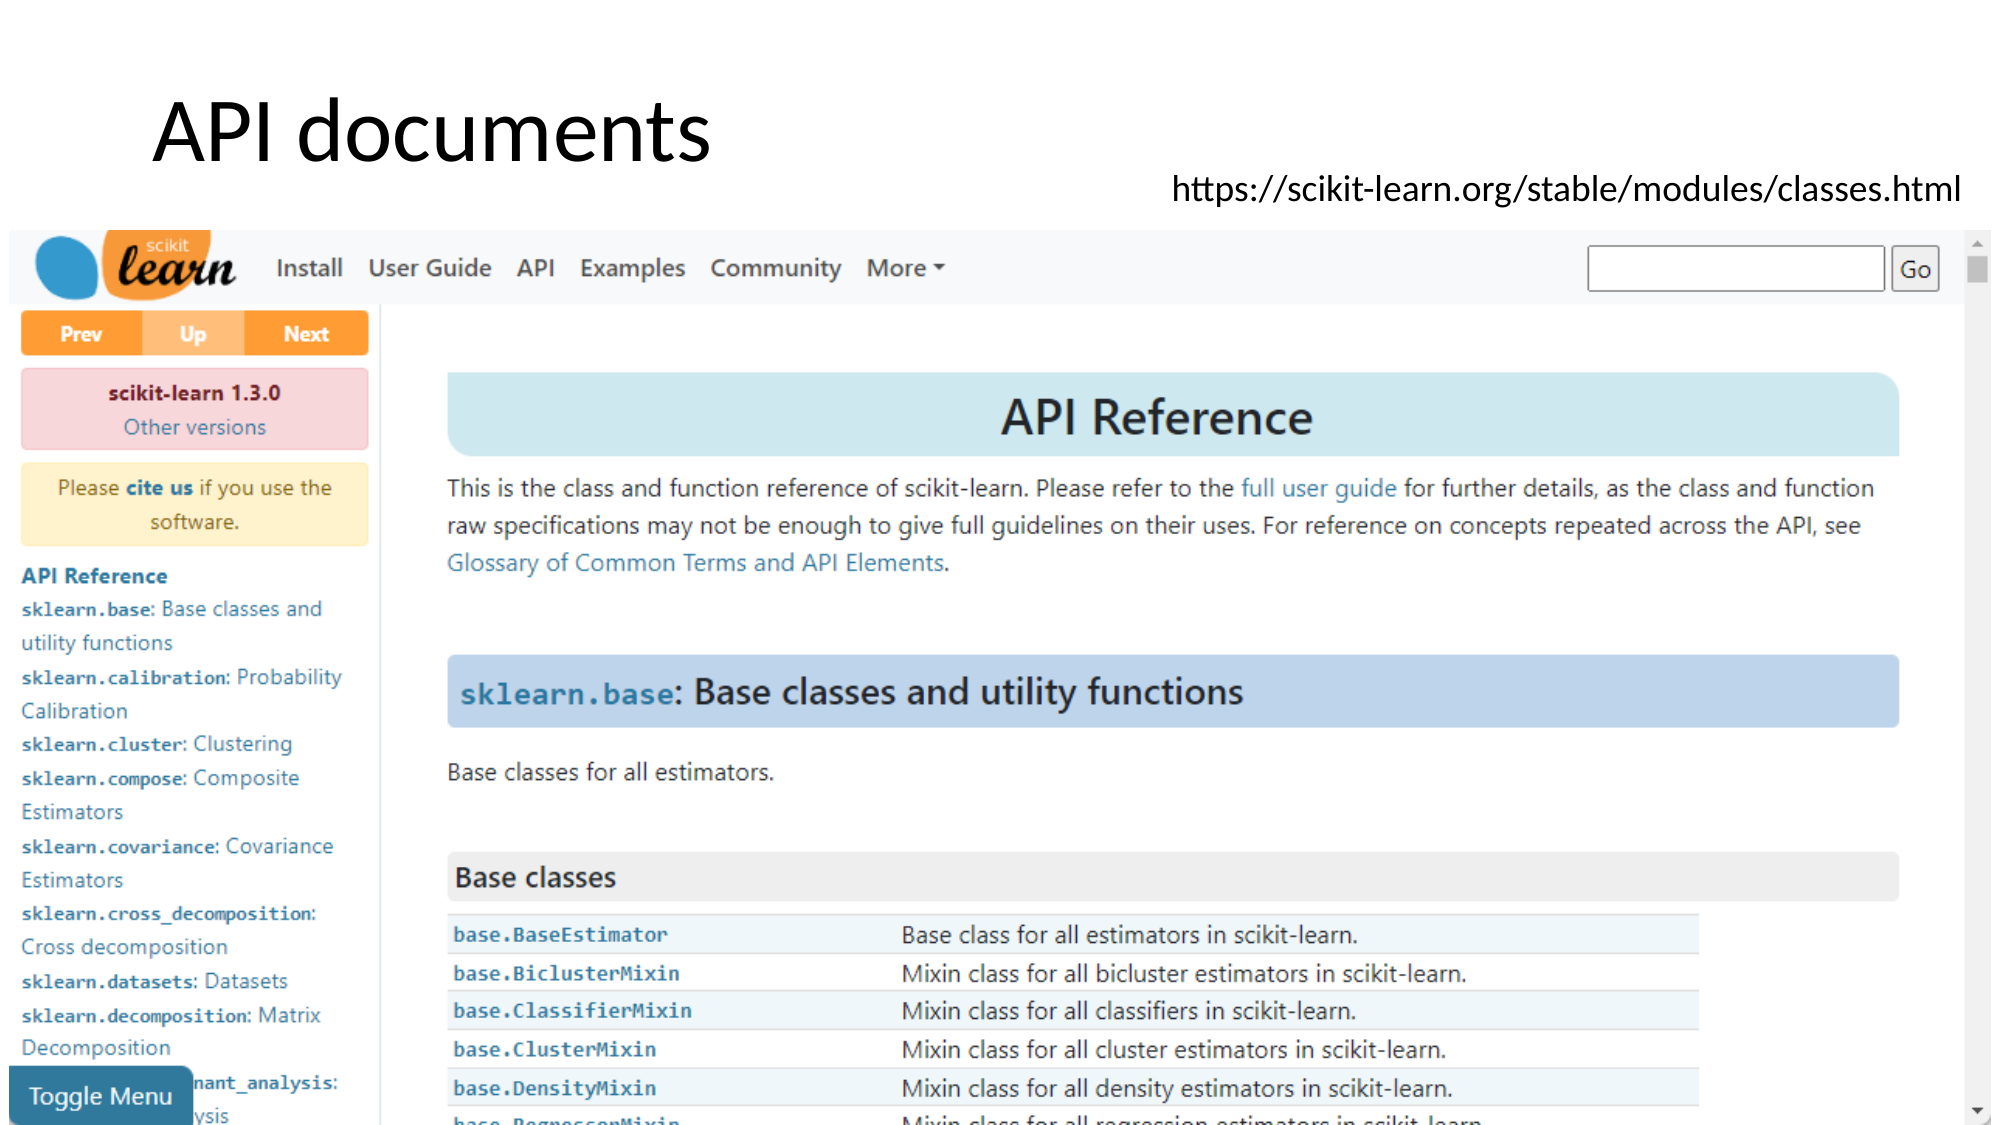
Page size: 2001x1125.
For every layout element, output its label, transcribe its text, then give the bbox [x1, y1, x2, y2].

title API documents [137, 59, 1863, 205]
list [9, 230, 1991, 1125]
text_box https://scikit-learn.org/stable/modules/classes.html [1156, 157, 1990, 217]
